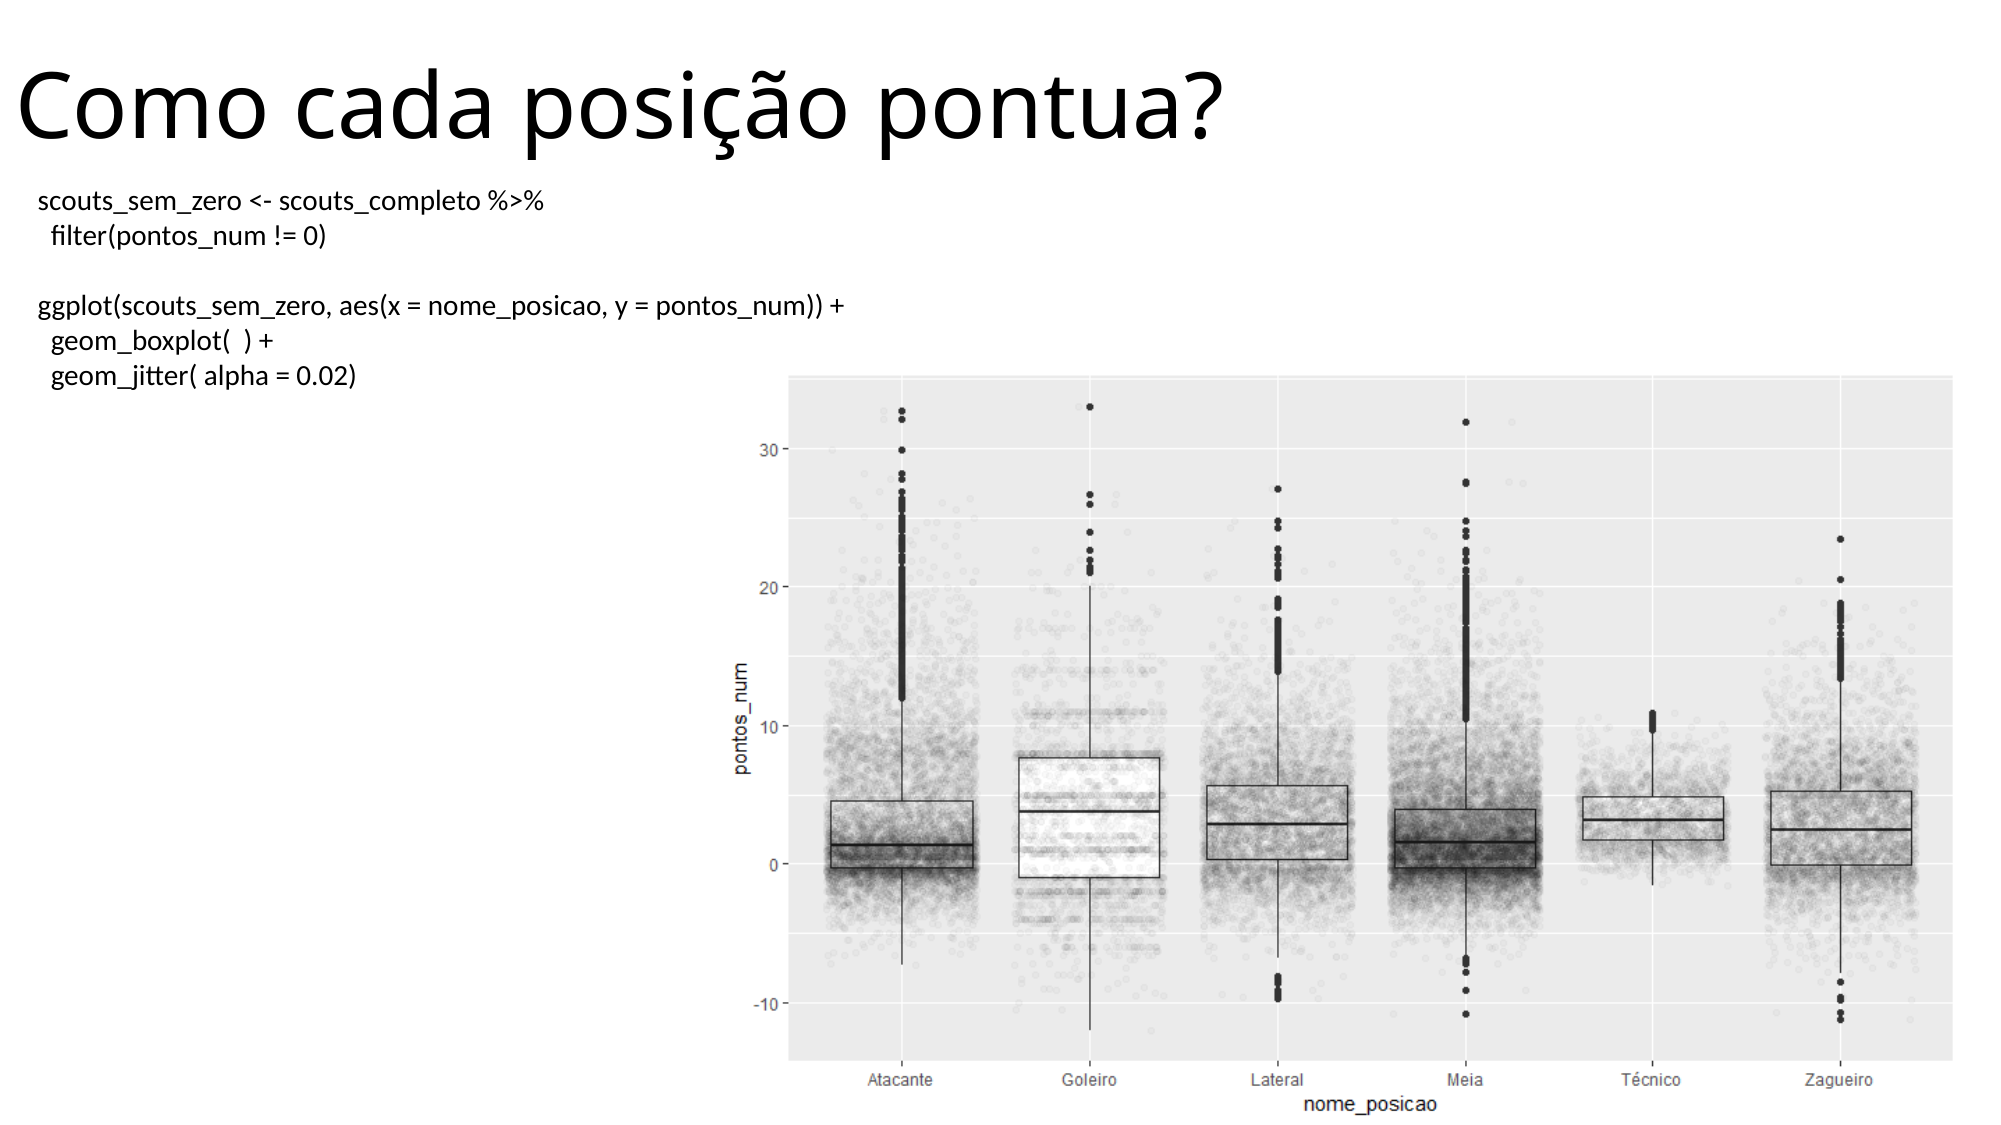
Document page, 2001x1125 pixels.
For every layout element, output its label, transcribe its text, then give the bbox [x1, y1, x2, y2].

text_box scouts_sem_zero <- scouts_completo %>% filter(pontos_num != 0) ggplot(scouts_sem_zero, aes(x = nome_posicao, y = pontos_num)) + geom_boxplot( ) + geom_jitter( alpha = 0.02) [23, 174, 1023, 399]
picture [718, 366, 1964, 1125]
title Como cada posição pontua? [0, 0, 1982, 218]
